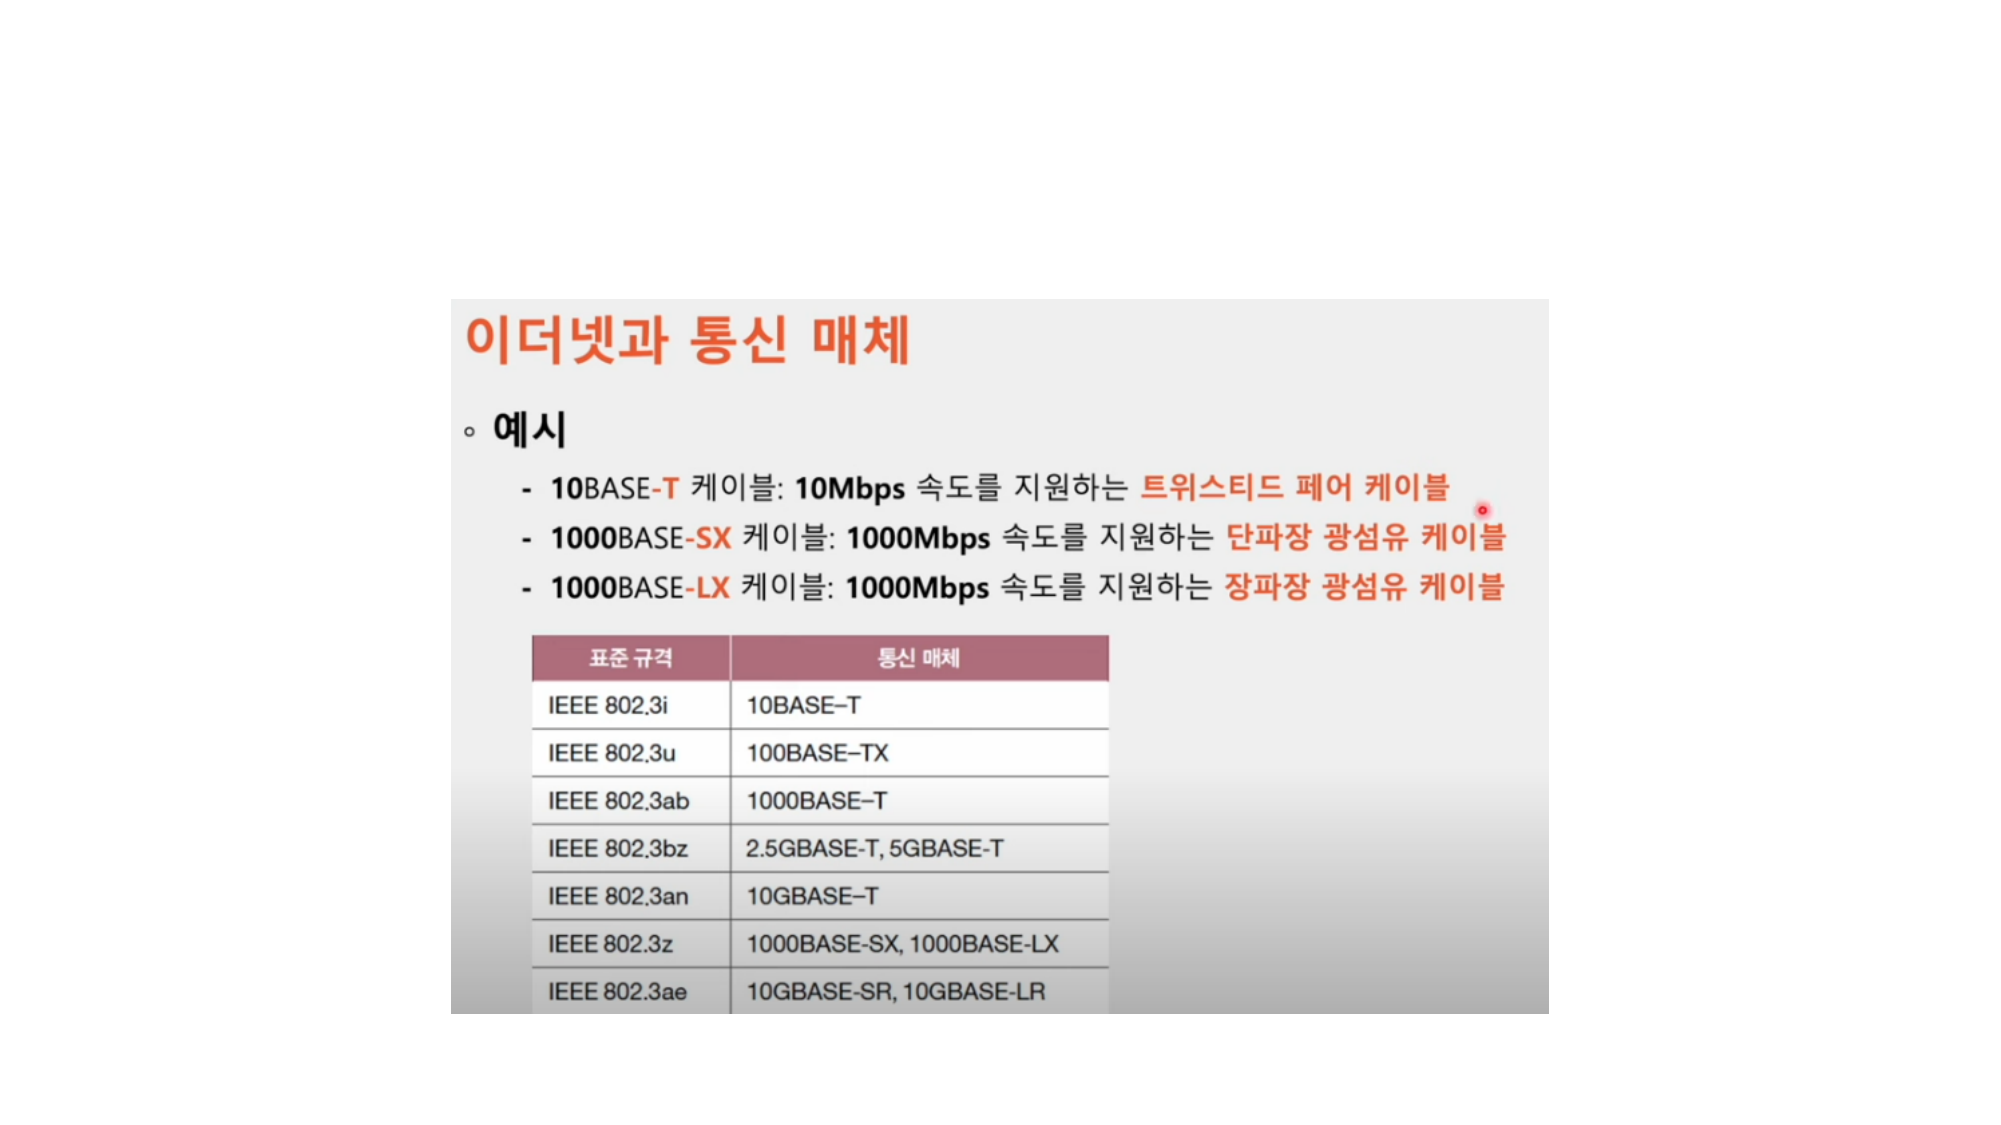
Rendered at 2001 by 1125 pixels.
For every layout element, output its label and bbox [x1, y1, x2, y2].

list [451, 299, 1549, 1014]
